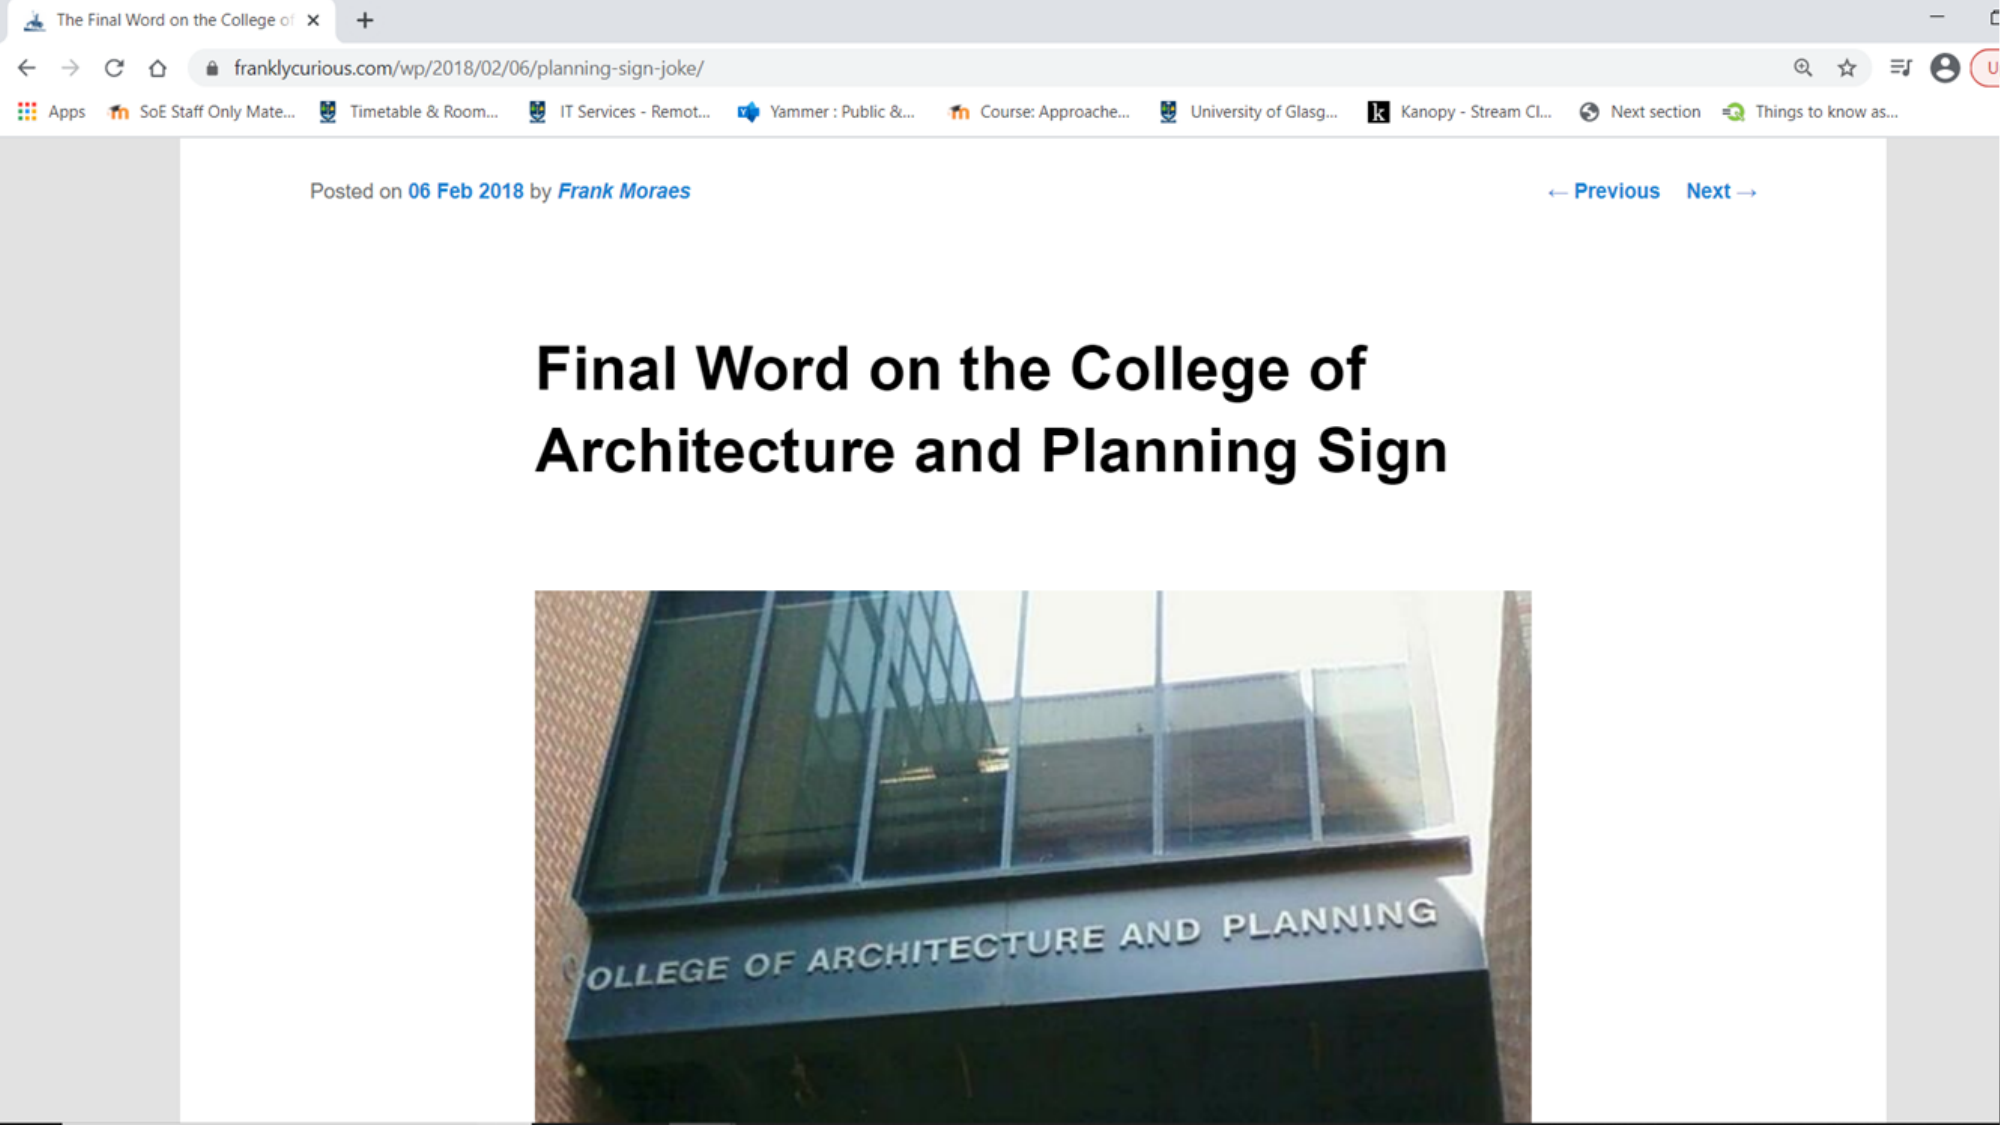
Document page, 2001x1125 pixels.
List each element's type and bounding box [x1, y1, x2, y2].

list [0, 0, 2000, 1125]
